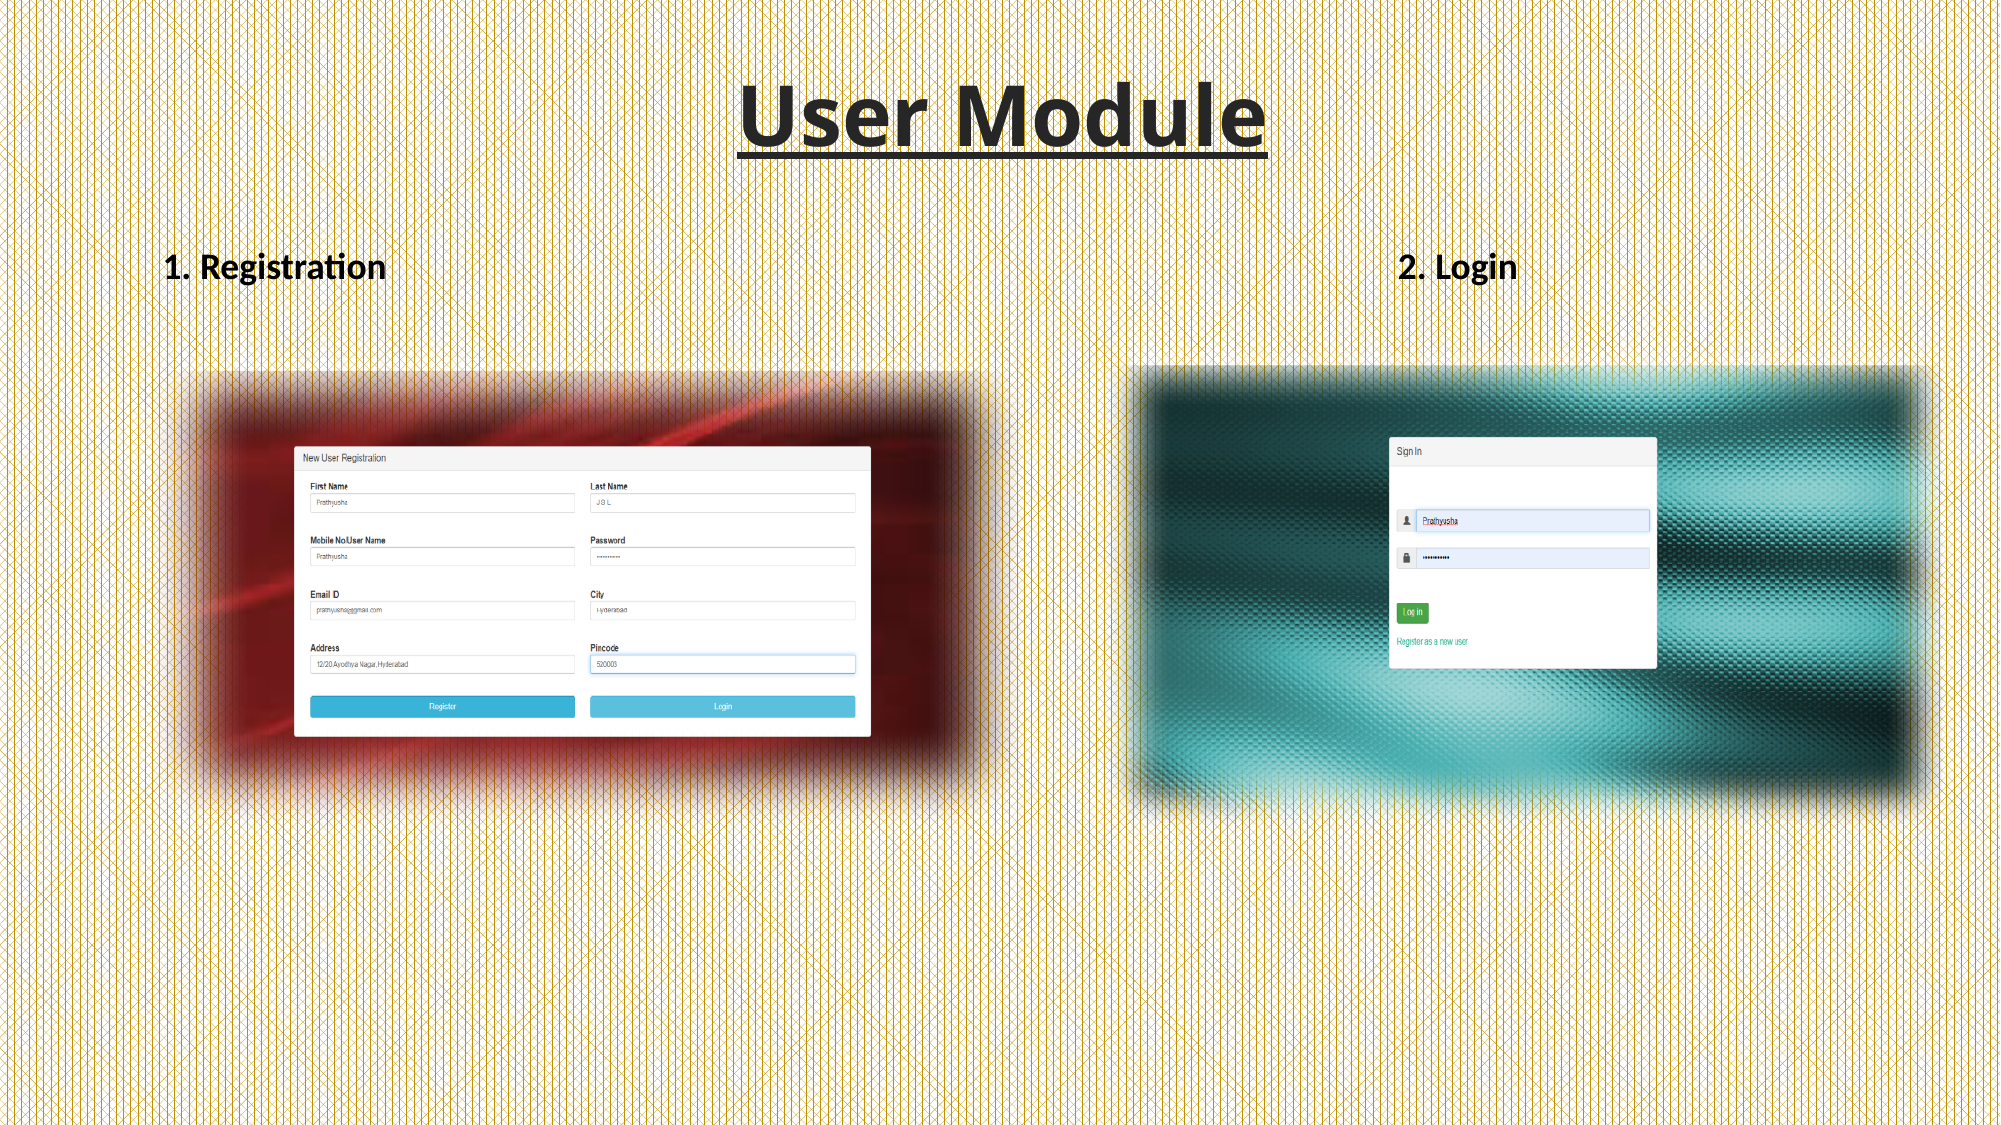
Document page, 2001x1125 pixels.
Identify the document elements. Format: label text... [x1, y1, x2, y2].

text_box 2. Login [1383, 234, 1594, 295]
picture [146, 339, 1029, 830]
picture [1103, 339, 1952, 830]
text_box 1. Registration [147, 234, 402, 295]
list User Module [53, 55, 1952, 175]
